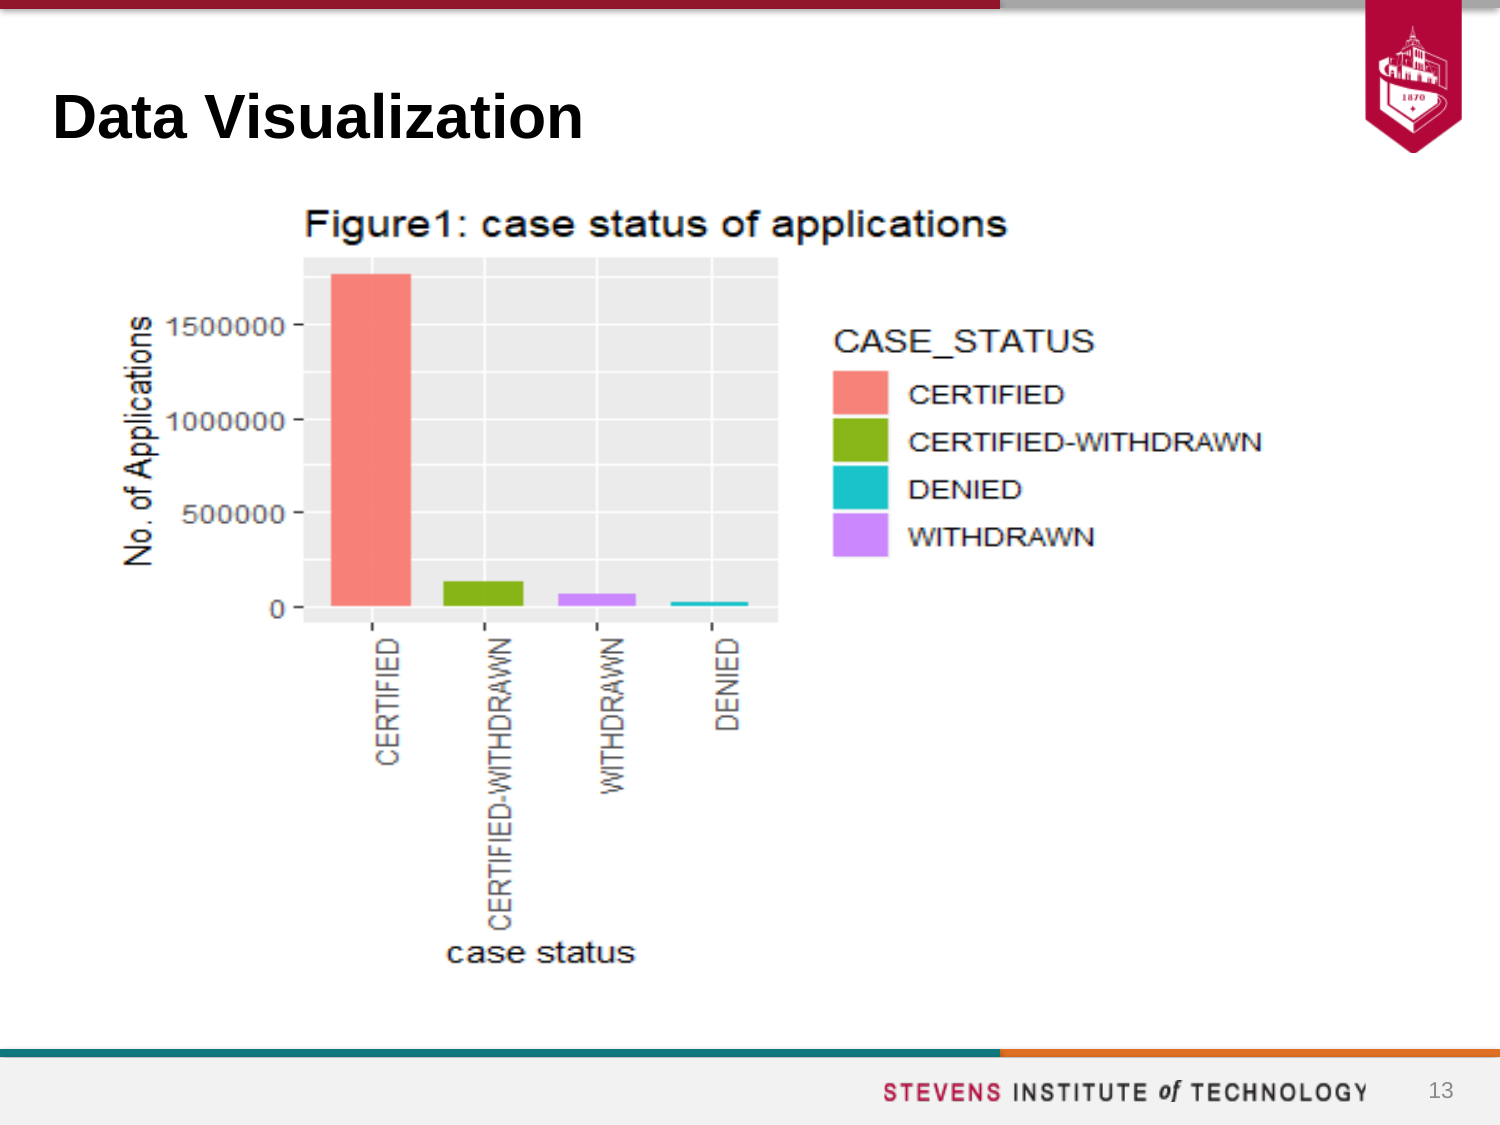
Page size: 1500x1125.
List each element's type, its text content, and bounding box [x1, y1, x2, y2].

title Data Visualization [37, 68, 1236, 157]
picture [102, 192, 1302, 984]
slide_number 13 [1401, 1059, 1481, 1120]
